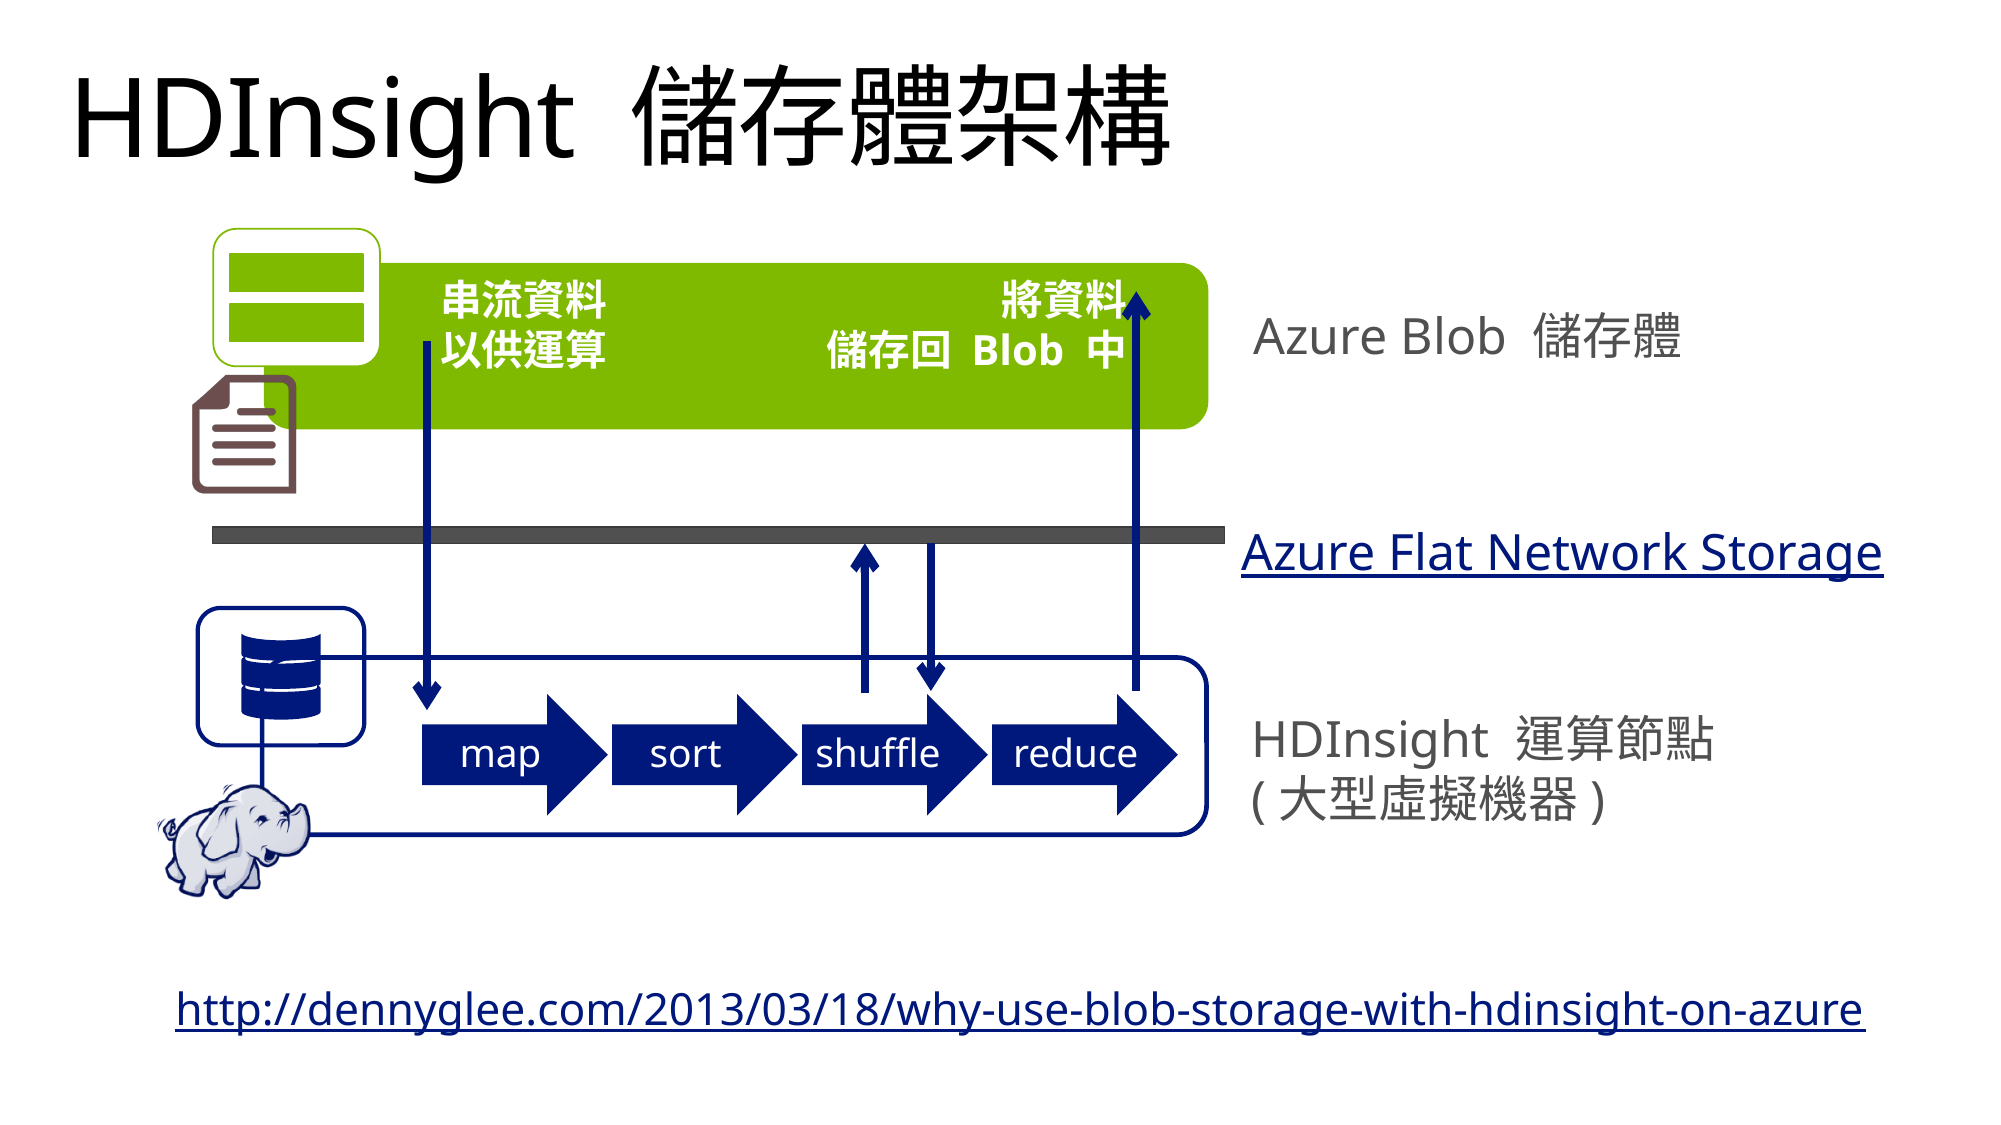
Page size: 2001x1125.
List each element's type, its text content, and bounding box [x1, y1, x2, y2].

text_box map [444, 720, 557, 783]
text_box http://dennyglee.com/2013/03/18/why-use-blob-storage-with-hdinsight-on-azure/ [160, 973, 1909, 1049]
text_box reduce [998, 720, 1153, 783]
text_box sort [634, 720, 737, 783]
text_box [1116, 693, 1145, 720]
text_box HDInsight 運算節點 (大型虛擬機器) [1236, 700, 1741, 835]
text_box [261, 656, 1208, 836]
text_box [1153, 728, 1179, 781]
text_box [333, 262, 1210, 431]
text_box [926, 693, 955, 720]
text_box [991, 723, 1151, 817]
text_box 將資料 儲存回 Blob 中 [811, 266, 1142, 381]
title HDInsight 儲存體架構 [44, 47, 1957, 196]
text_box shuffle [800, 720, 956, 783]
text_box [421, 693, 609, 817]
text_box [213, 228, 381, 367]
picture [154, 345, 333, 523]
text_box Azure Blob 儲存體 [1238, 297, 1698, 373]
text_box [1140, 526, 1225, 544]
text_box [611, 693, 799, 817]
text_box [801, 721, 989, 817]
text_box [197, 607, 365, 746]
text_box Azure Flat Network Storage [1226, 512, 1899, 596]
picture [137, 773, 332, 911]
text_box [212, 526, 423, 544]
text_box [431, 526, 1132, 544]
text_box 串流資料 以供運算 [425, 266, 623, 381]
